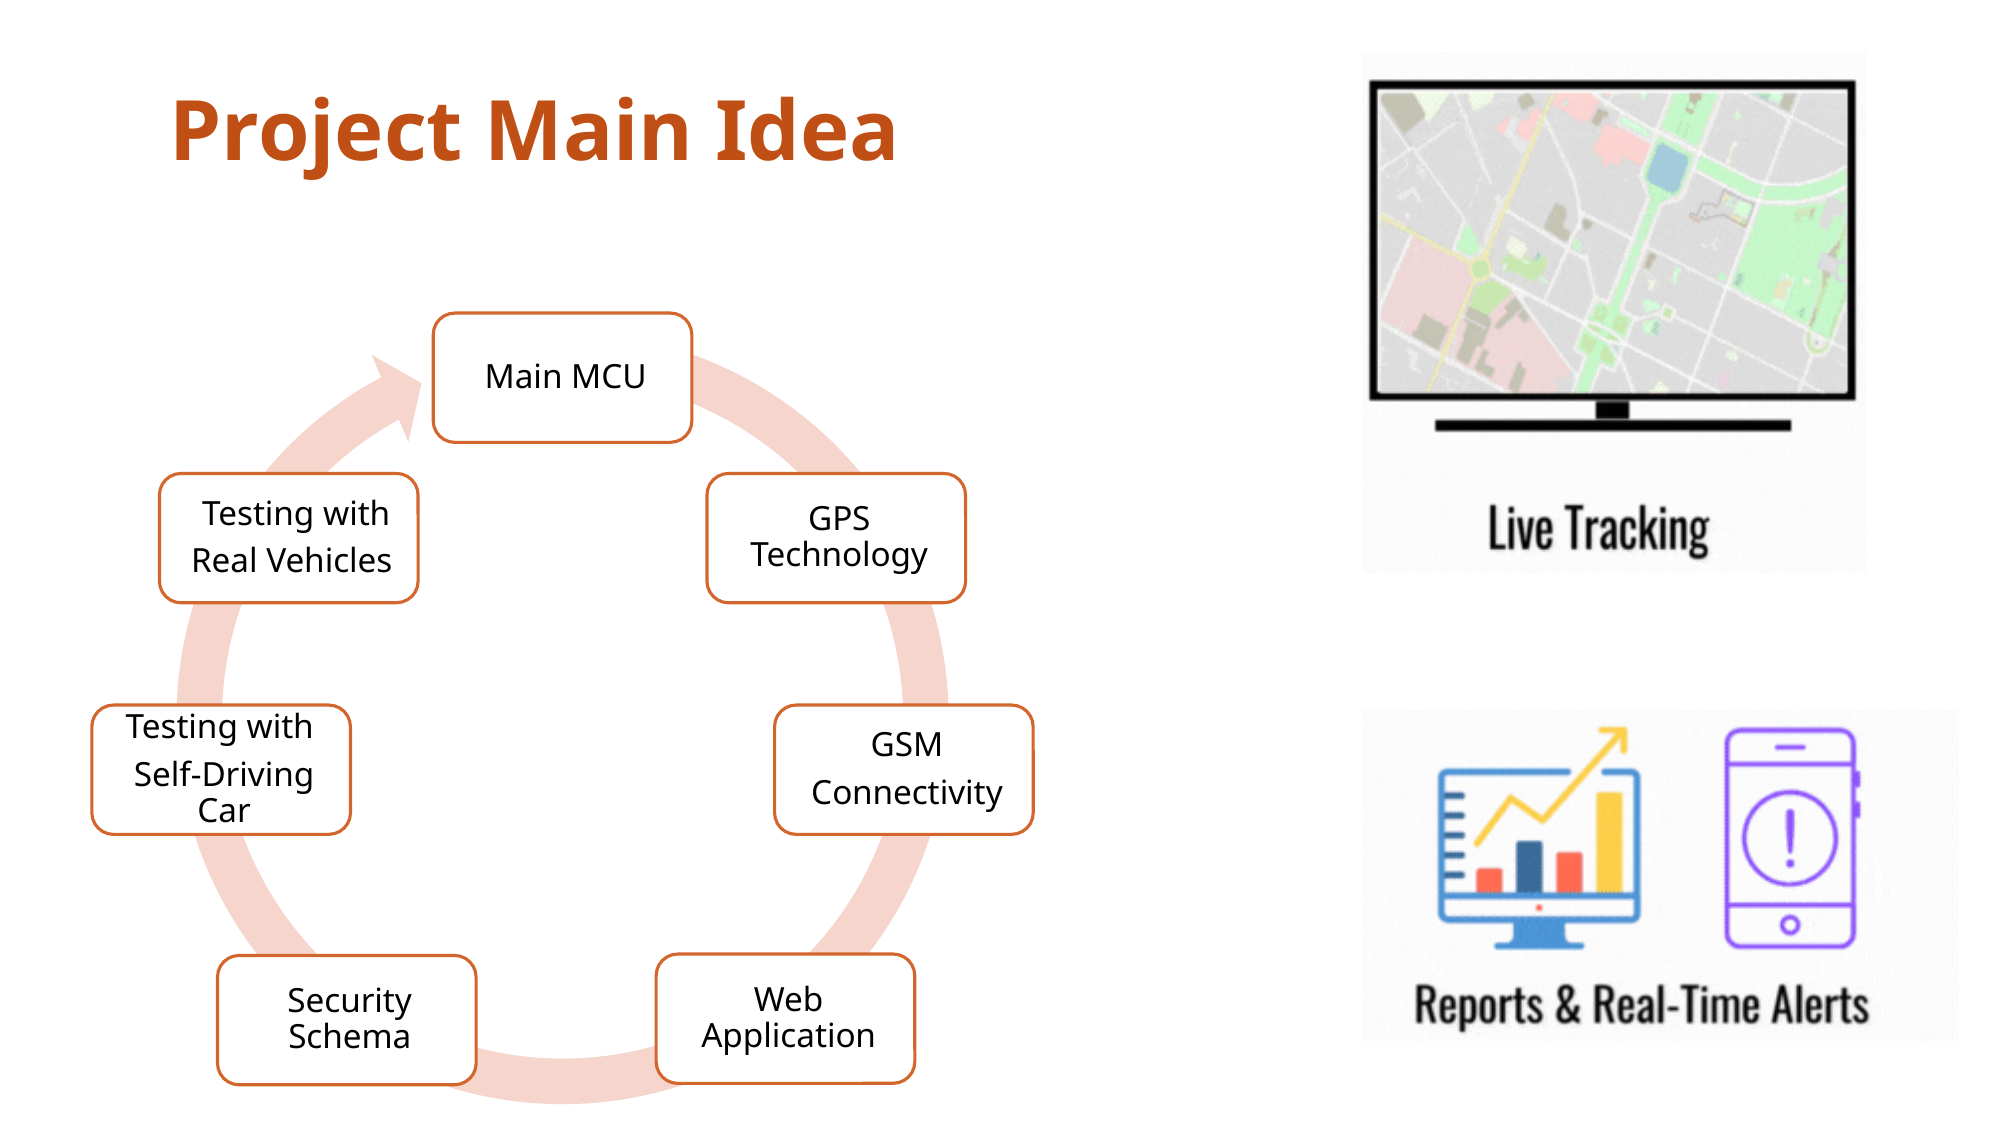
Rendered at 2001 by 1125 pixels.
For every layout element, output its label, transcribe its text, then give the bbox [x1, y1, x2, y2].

picture [1361, 52, 1868, 573]
text_box Project Main Idea [150, 69, 920, 185]
picture [1361, 710, 1960, 1041]
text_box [0, 312, 1249, 1109]
